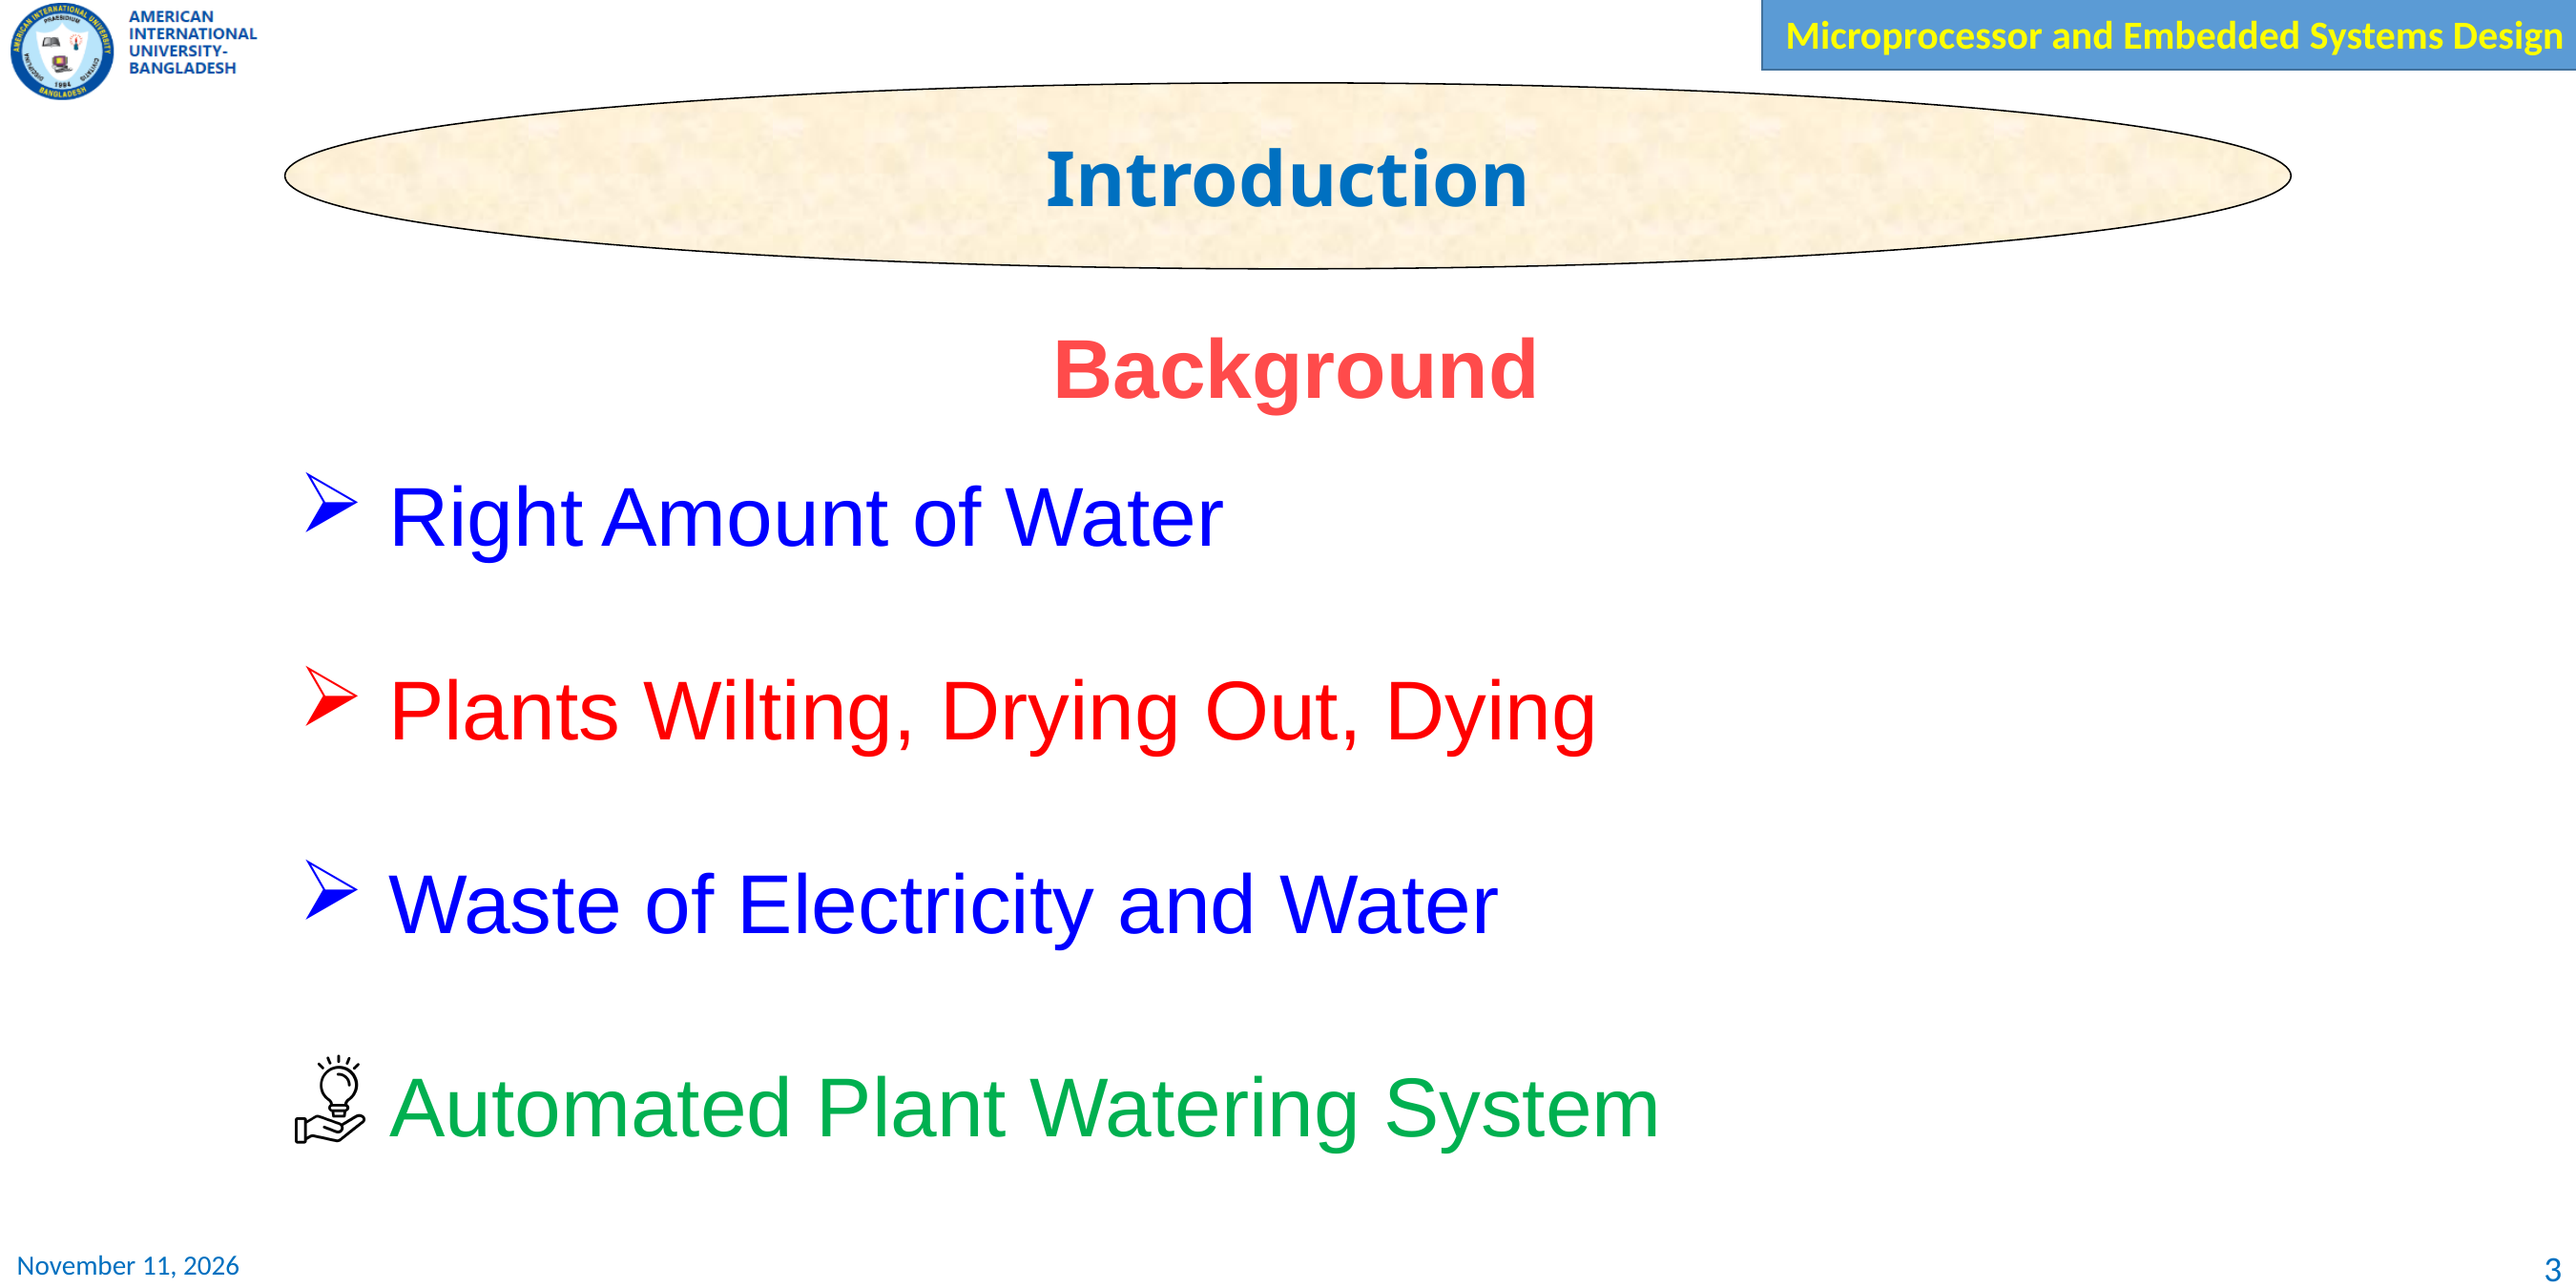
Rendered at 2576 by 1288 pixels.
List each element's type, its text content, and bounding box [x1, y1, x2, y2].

text_box Introduction [284, 82, 2292, 269]
slide_number 3 [2369, 1239, 2576, 1285]
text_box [284, 1053, 1957, 1179]
text_box Right Amount of Water Plants Wilting, Drying Out, Dying Waste of Electricity and Water [284, 475, 1932, 996]
picture [0, 3, 265, 104]
text_box Background [1038, 326, 1589, 418]
